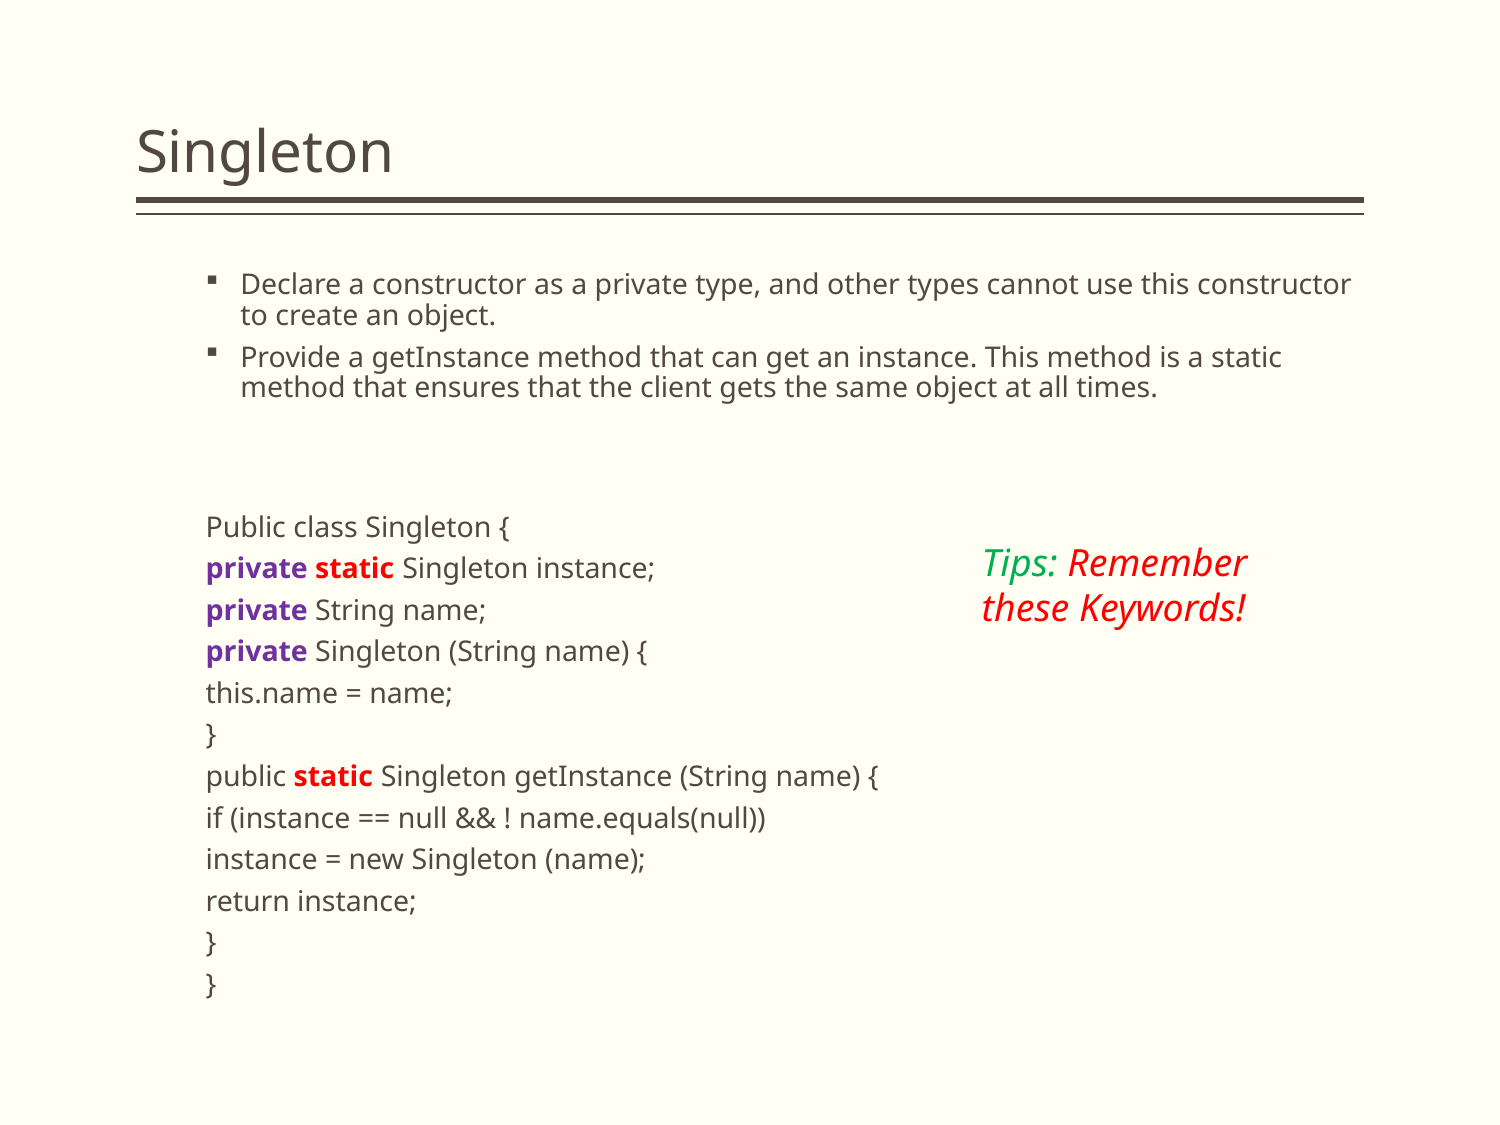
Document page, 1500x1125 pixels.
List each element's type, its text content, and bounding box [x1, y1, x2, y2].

text_box Tips: Remember these Keywords! [966, 531, 1353, 637]
list Declare a constructor as a private type, and other types cannot use this constructor to create an object. Provide a getInstance method that can get an instance. This method is a static method that ensures that the client gets the same object at all times. Public class Singleton { private static Singleton instance; private String name; private Singleton (String name) { this.name = name; } public static Singleton getInstance (String name) { if (instance == null && ! name.equals(null)) instance = new Singleton (name); return instance; } } [135, 262, 1364, 1013]
title Singleton [135, 12, 1364, 193]
